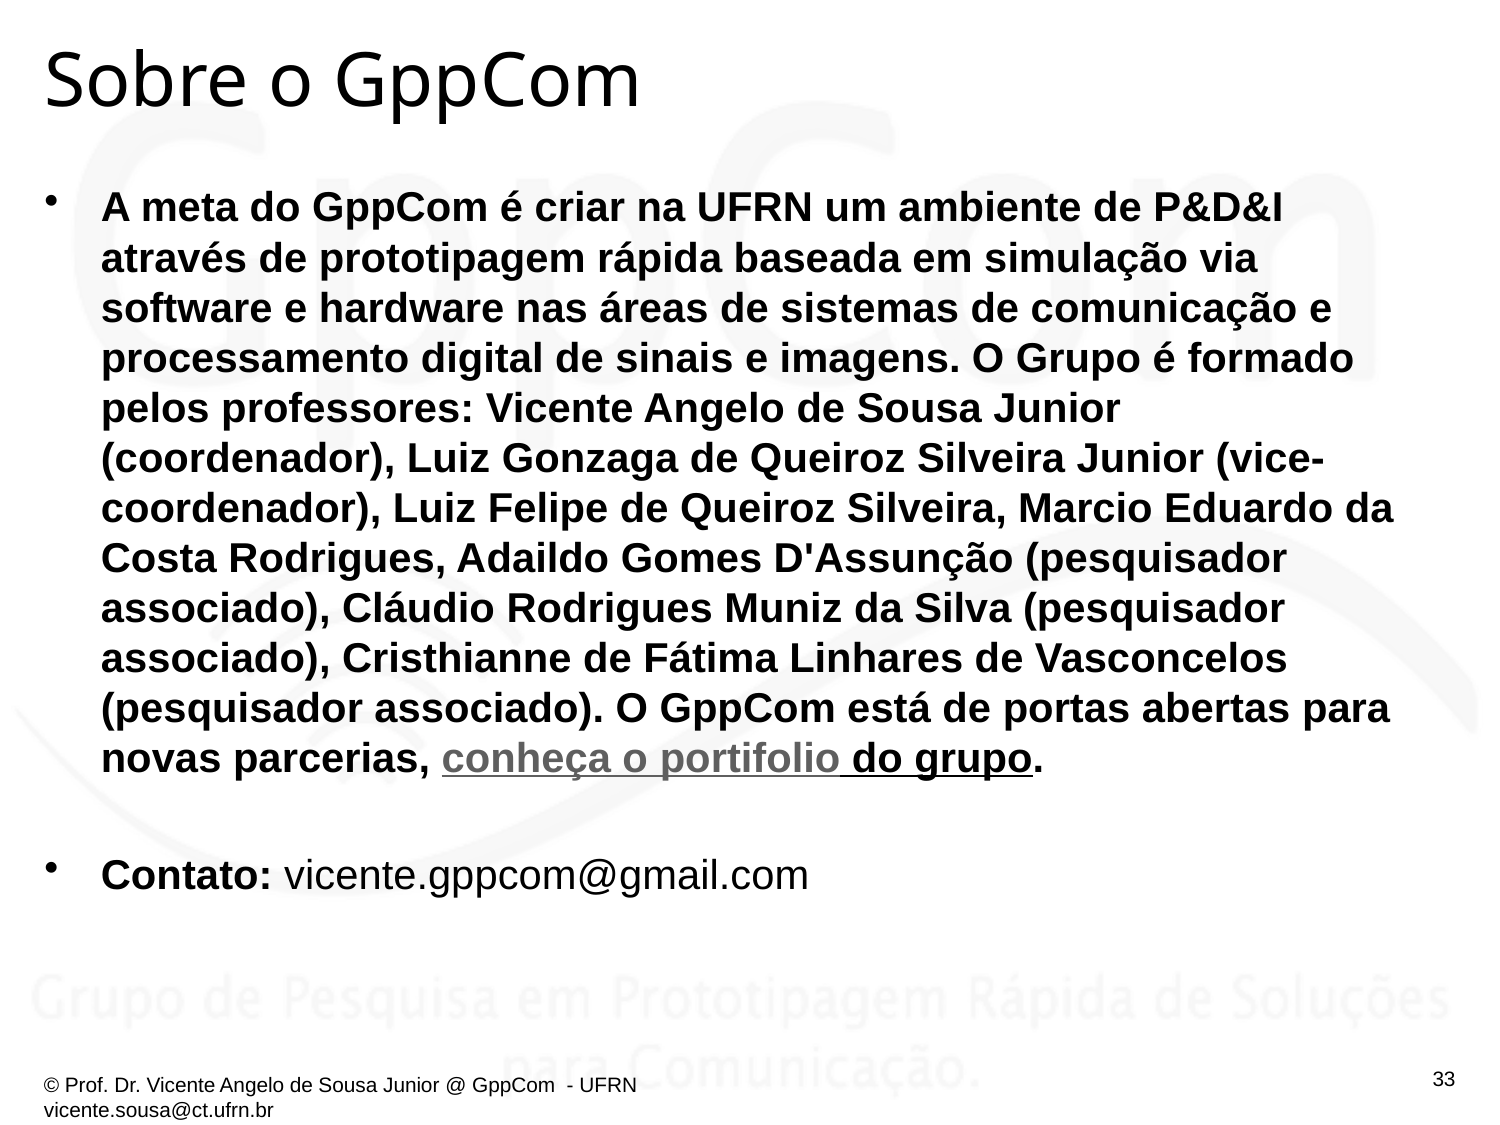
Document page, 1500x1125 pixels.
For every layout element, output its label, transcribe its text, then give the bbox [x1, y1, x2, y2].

list A meta do GppCom é criar na UFRN um ambiente de P&D&I através de prototipagem rápida baseada em simulação via software e hardware nas áreas de sistemas de comunicação e processamento digital de sinais e imagens. O Grupo é formado pelos professores: Vicente Angelo de Sousa Junior (coordenador), Luiz Gonzaga de Queiroz Silveira Junior (vice-coordenador), Luiz Felipe de Queiroz Silveira, Marcio Eduardo da Costa Rodrigues, Adaildo Gomes D'Assunção (pesquisador associado), Cláudio Rodrigues Muniz da Silva (pesquisador associado), Cristhianne de Fátima Linhares de Vasconcelos (pesquisador associado). O GppCom está de portas abertas para novas parcerias, conheça o portifolio do grupo. Contato: vicente.gppcom@gmail.com [29, 172, 1438, 1036]
title Sobre o GppCom [29, 7, 1393, 146]
slide_number 33 [1257, 1058, 1471, 1107]
